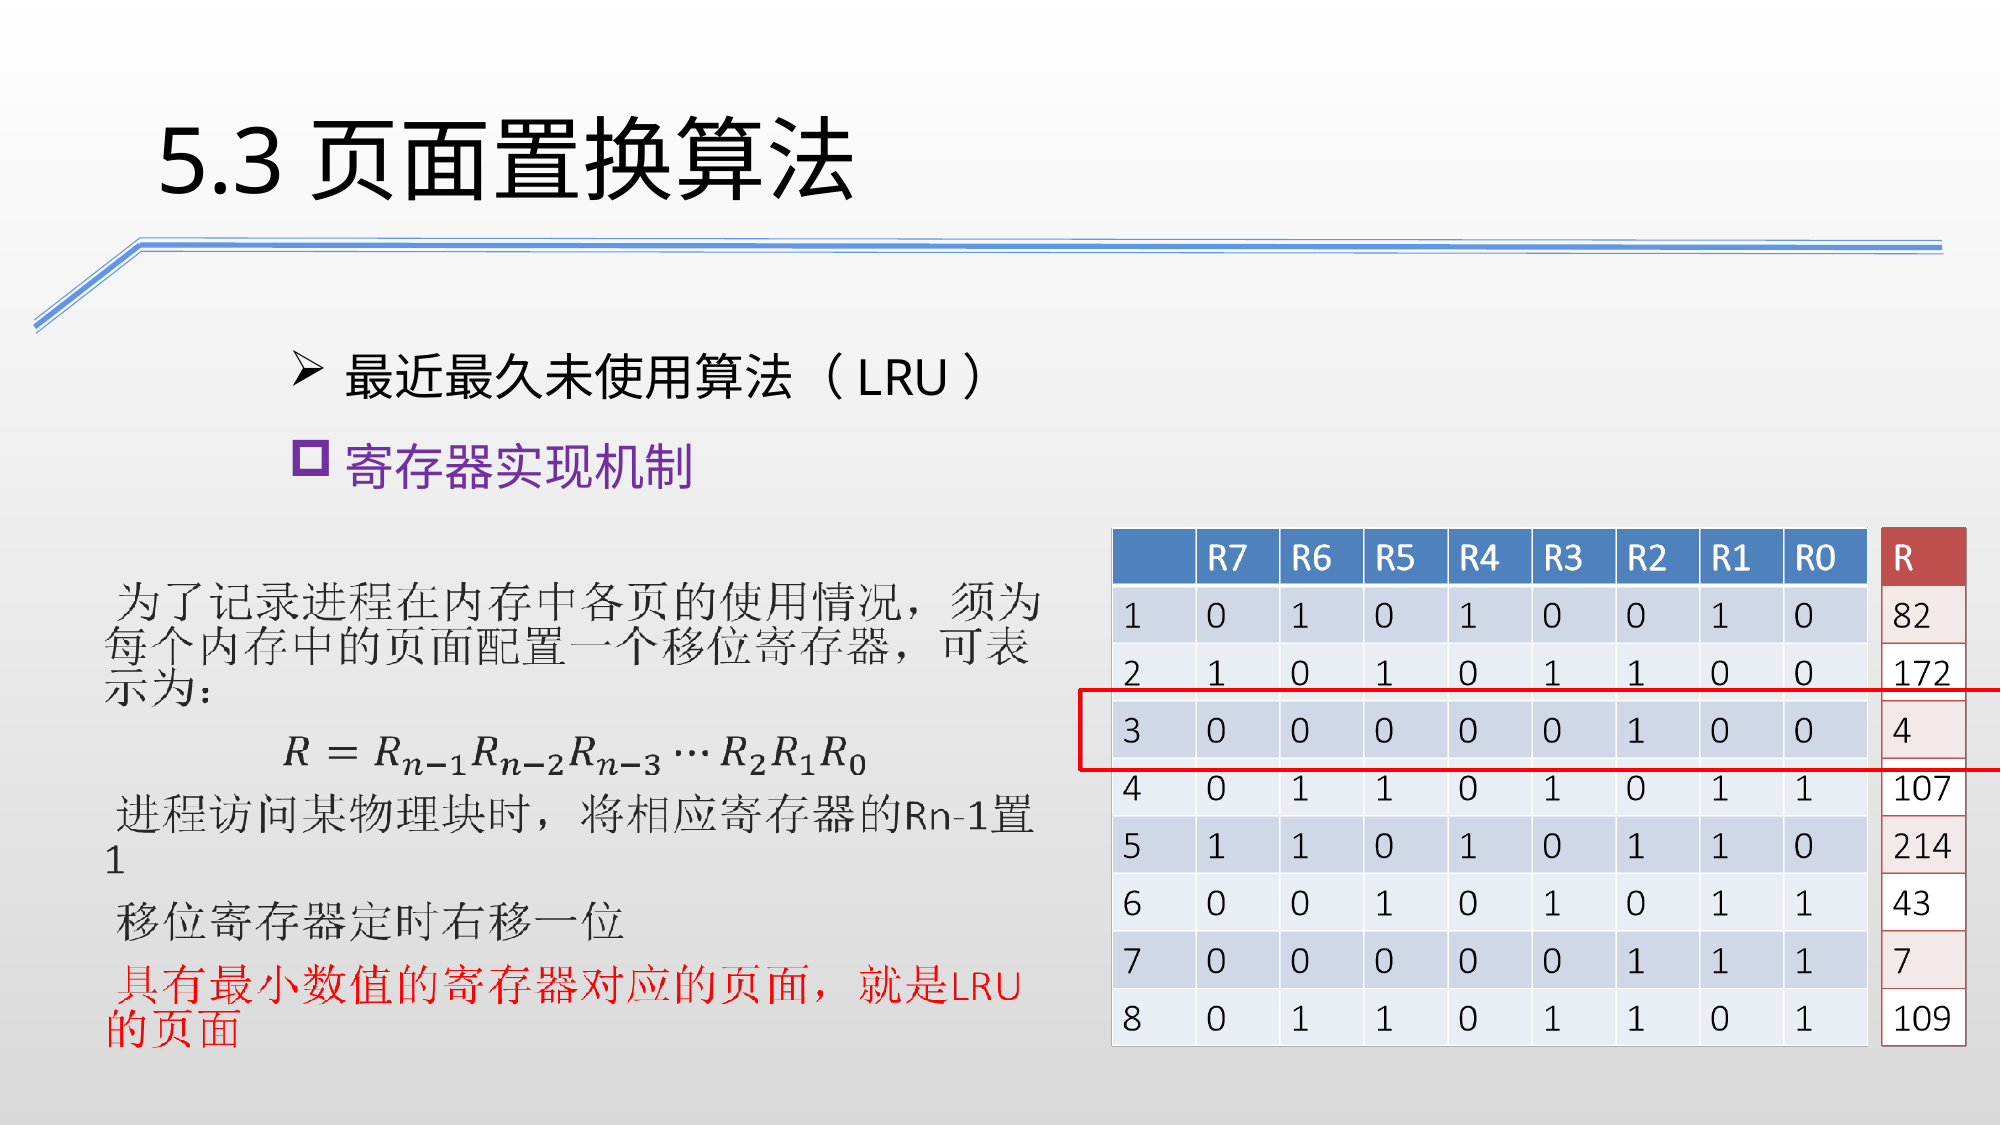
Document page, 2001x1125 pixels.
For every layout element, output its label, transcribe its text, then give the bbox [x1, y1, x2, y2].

picture [74, 527, 2000, 1125]
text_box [34, 237, 1942, 244]
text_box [36, 251, 1944, 334]
text_box 5.3页面置换算法 [141, 94, 1570, 219]
text_box 最近最久未使用算法（LRU） 寄存器实现机制 [273, 307, 1992, 503]
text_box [34, 244, 1942, 327]
